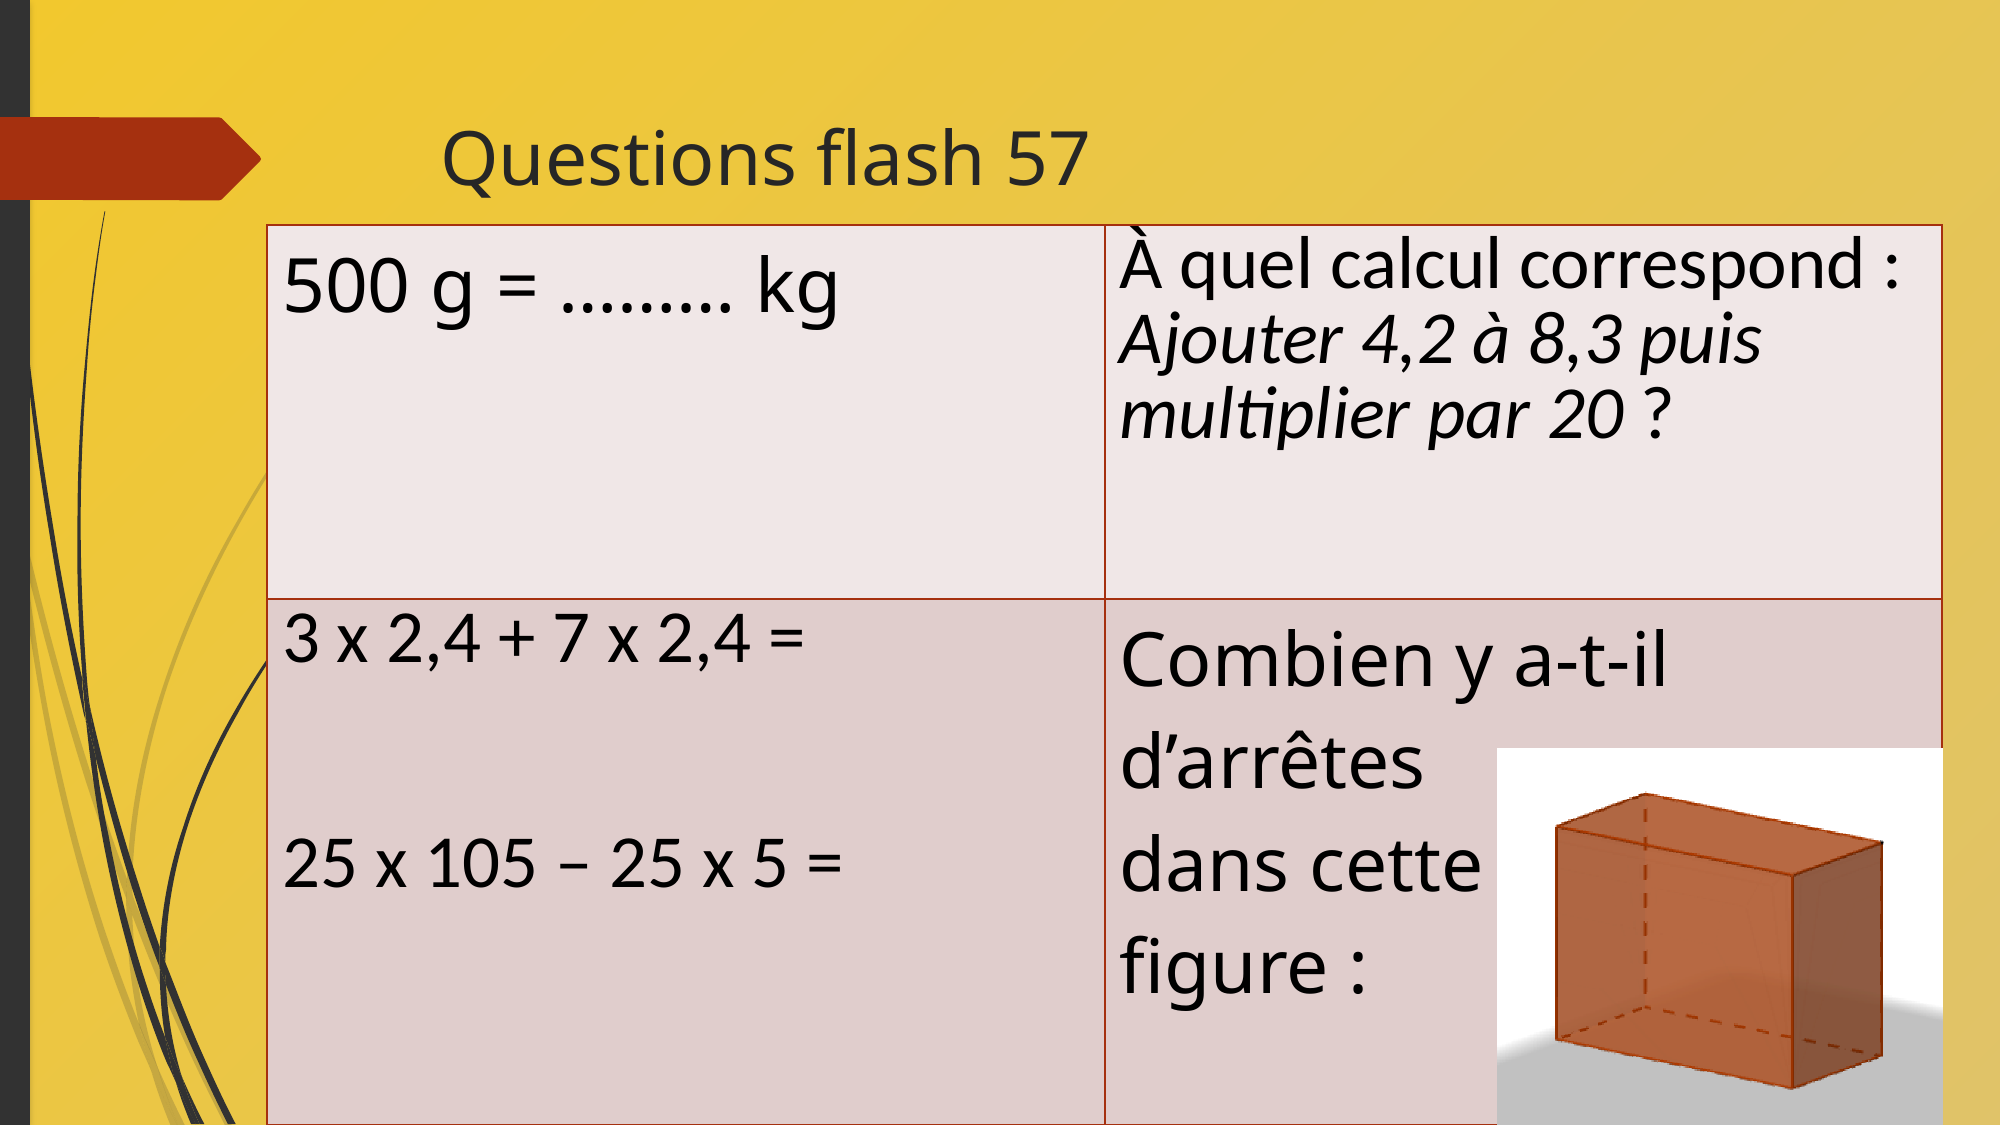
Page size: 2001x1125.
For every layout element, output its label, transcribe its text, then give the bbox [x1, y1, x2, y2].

title Questions flash 57 [425, 102, 1888, 224]
table_cell Combien y a-t-il d’arrêtes dans cette figure : [1106, 600, 1941, 1124]
table_header À quel calcul correspond : Ajouter 4,2 à 8,3 puis multiplier par 20 ? [1106, 226, 1941, 598]
table_cell 3 x 2,4 + 7 x 2,4 = 25 x 105 – 25 x 5 = [268, 600, 1104, 1124]
picture [1496, 748, 1943, 1125]
table_header 500 g = ……… kg [268, 226, 1104, 598]
